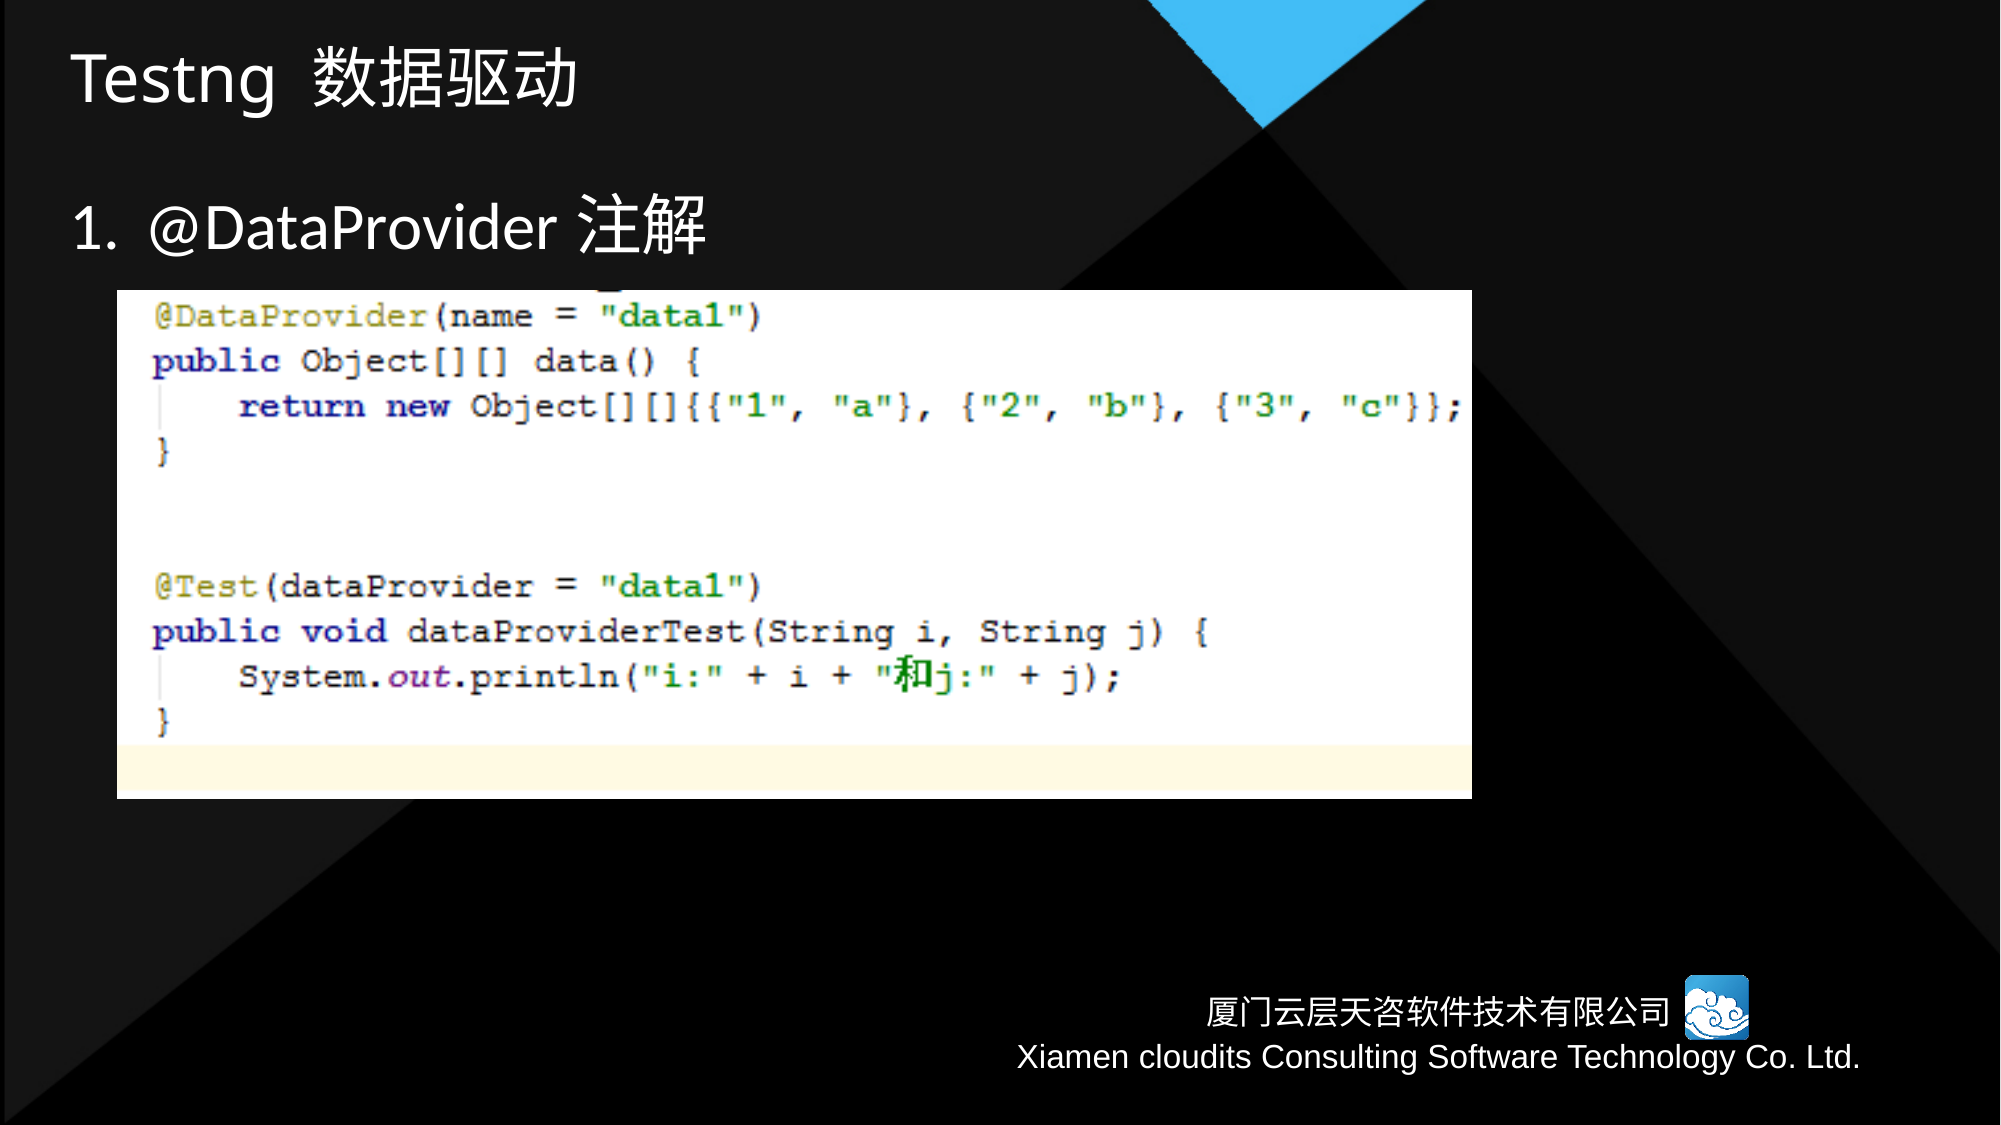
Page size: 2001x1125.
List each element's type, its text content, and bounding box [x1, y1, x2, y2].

list @DataProvider注解 [54, 184, 1780, 863]
title Testng 数据驱动 [55, 36, 1827, 126]
picture [0, 0, 2001, 1125]
